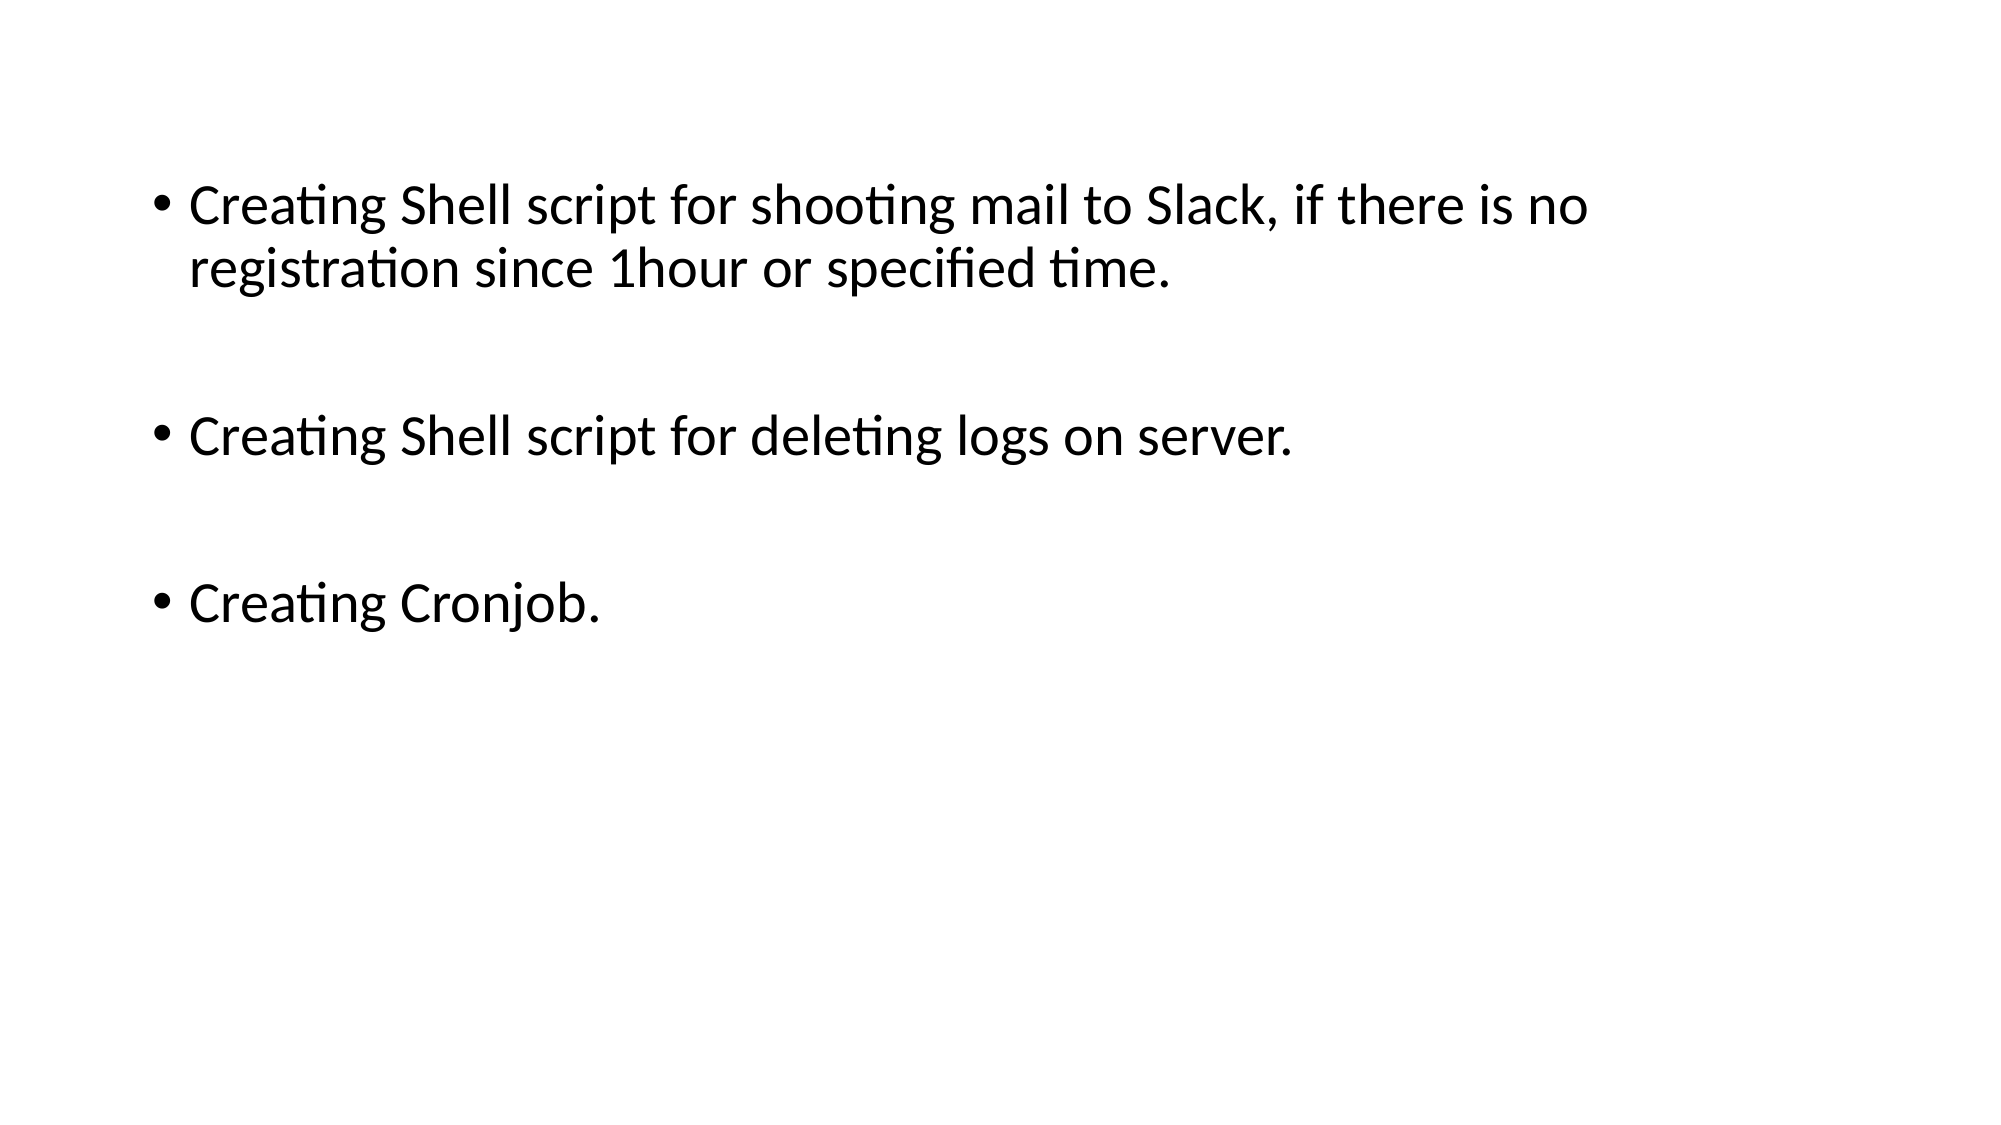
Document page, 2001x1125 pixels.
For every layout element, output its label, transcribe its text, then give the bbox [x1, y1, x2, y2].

list Creating Shell script for shooting mail to Slack, if there is no registration since 1hour or specified time. Creating Shell script for deleting logs on server. Creating Cronjob. [137, 166, 1863, 881]
